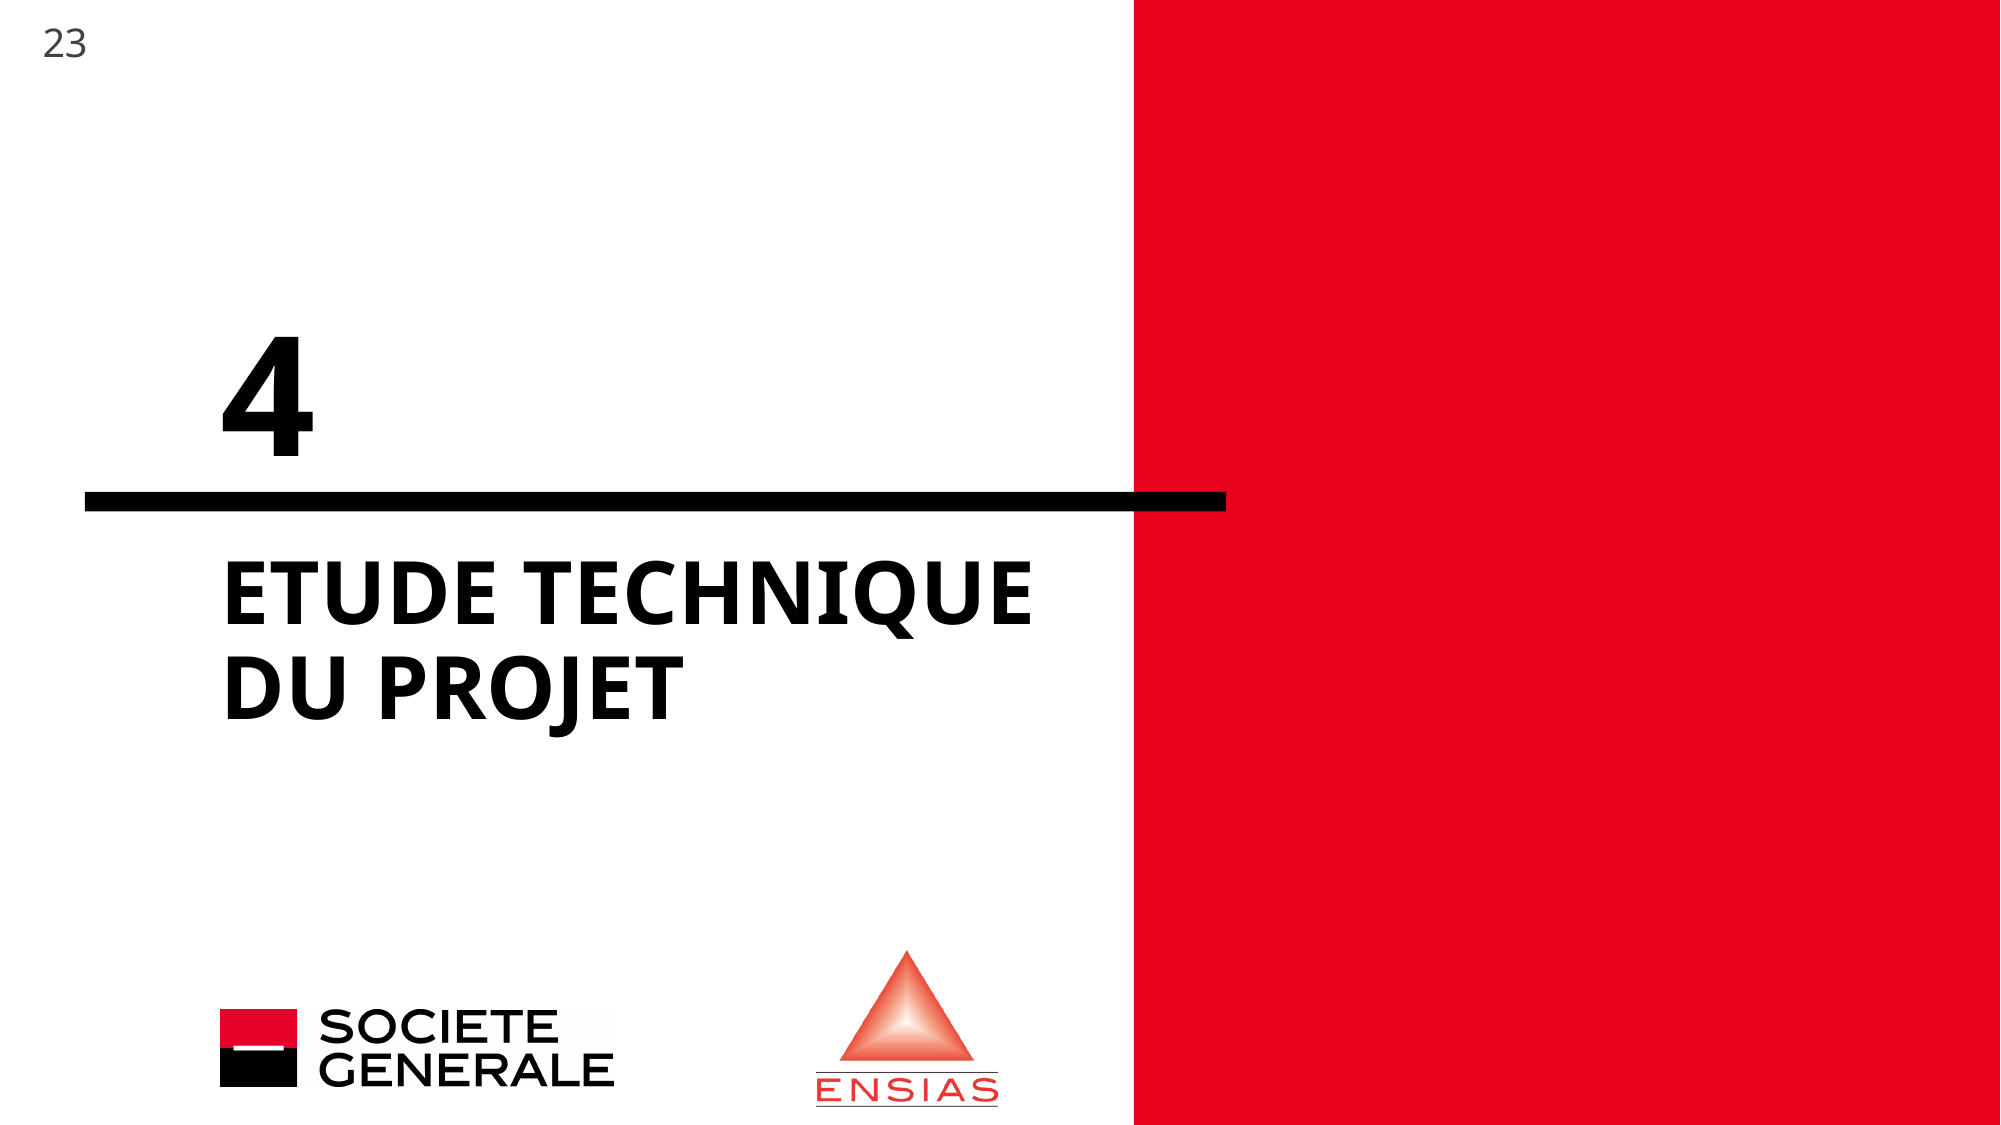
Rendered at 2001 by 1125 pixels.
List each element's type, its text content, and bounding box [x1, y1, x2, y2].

picture [812, 949, 1001, 1109]
title Etude technique du projet [219, 548, 1124, 789]
list 4 [219, 289, 351, 491]
slide_number 23 [8, 12, 122, 77]
picture [220, 1009, 614, 1087]
